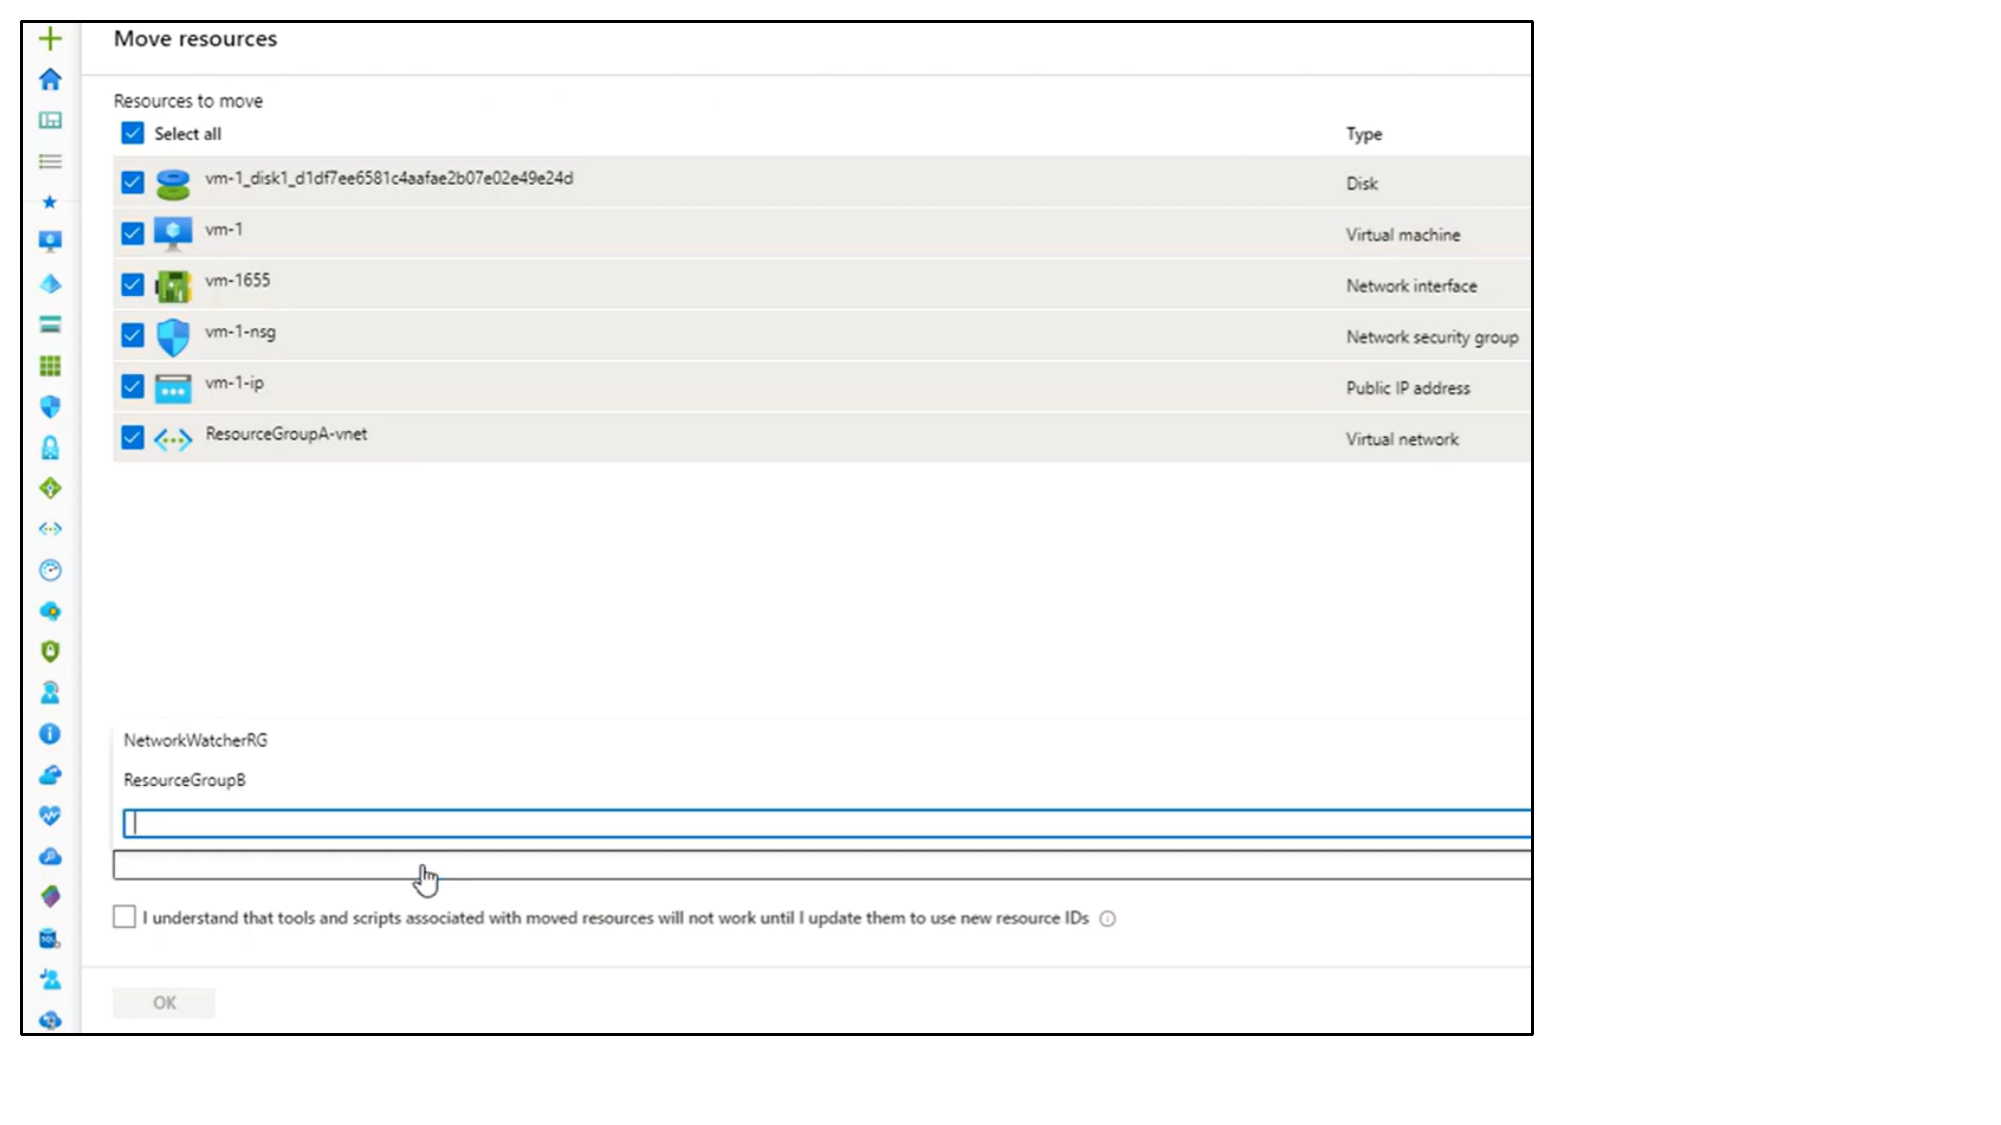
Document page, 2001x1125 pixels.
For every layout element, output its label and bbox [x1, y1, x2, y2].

picture [22, 22, 1531, 1034]
